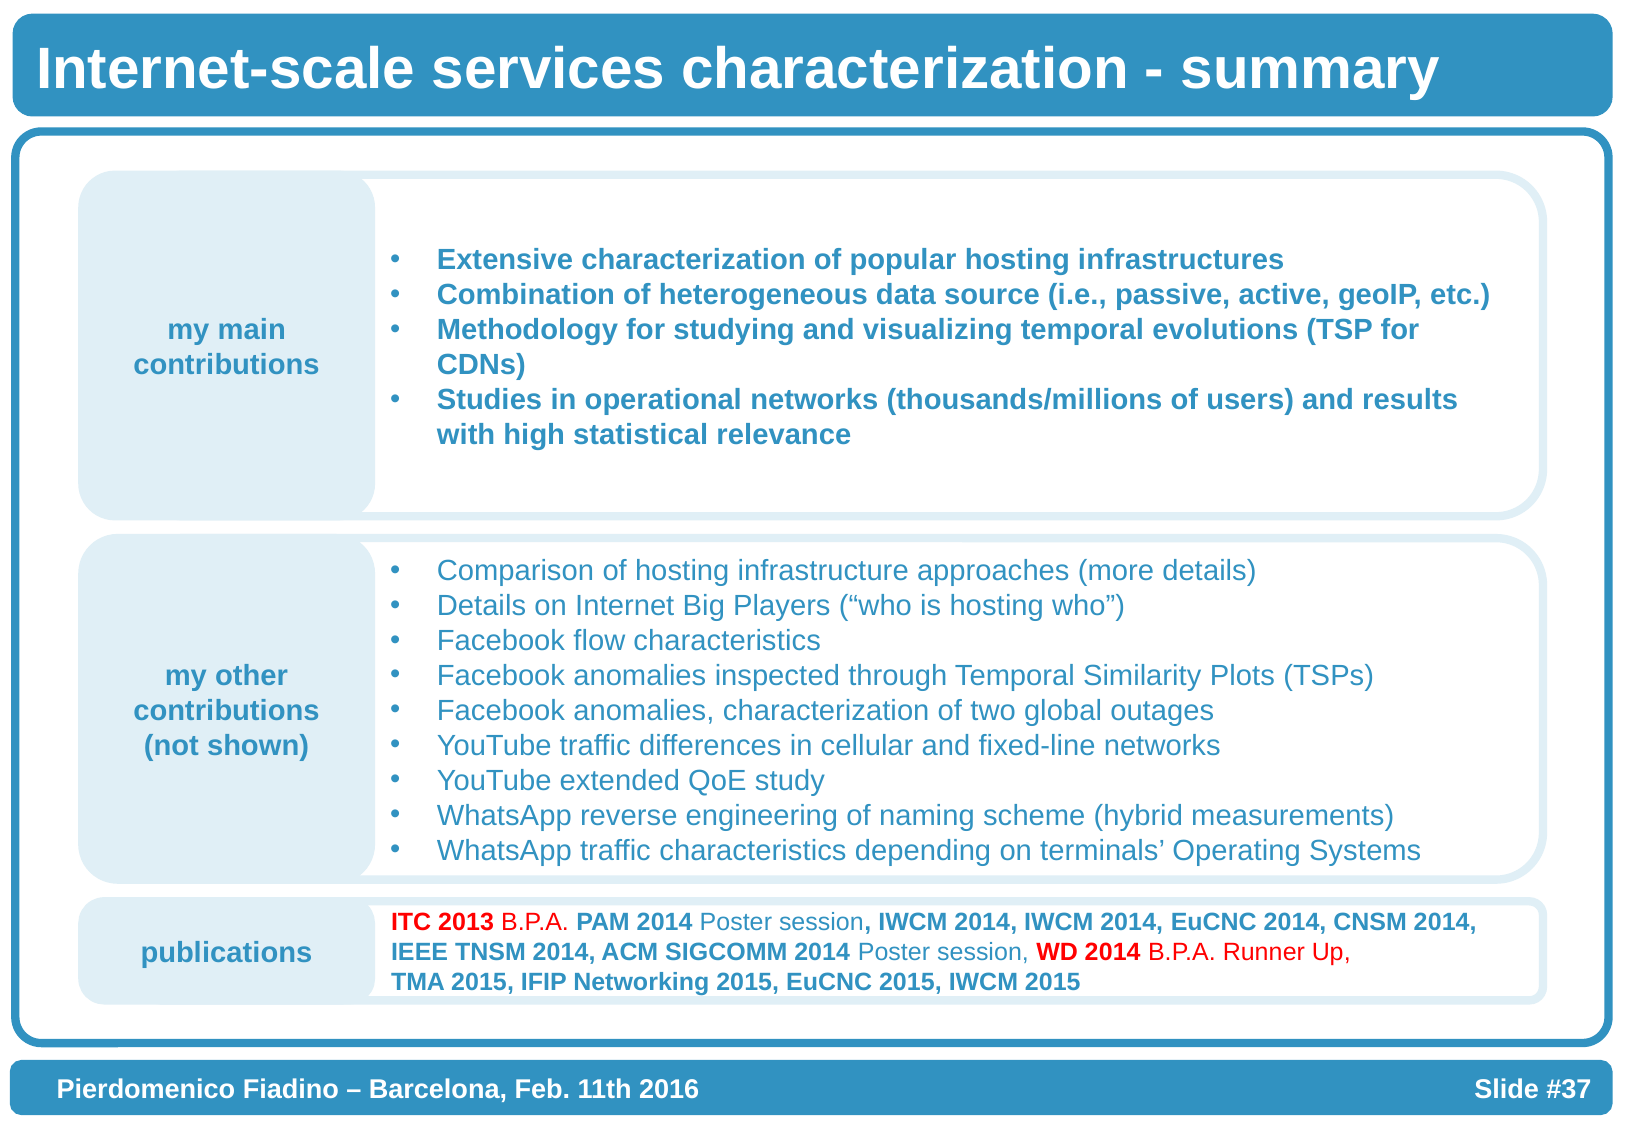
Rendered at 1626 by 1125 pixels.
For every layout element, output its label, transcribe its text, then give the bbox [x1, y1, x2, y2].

text_box publications [81, 900, 372, 1002]
text_box [14, 130, 1610, 1045]
text_box Extensive characterization of popular hosting infrastructures Combination of heterogeneous data source (i.e., passive, active, geoIP, etc.) Methodology for studying and visualizing temporal evolutions (TSP for CDNs) Studies in operational networks (thousands/millions of users) and results with high statistical relevance [342, 173, 1545, 518]
text_box my main contributions [81, 173, 372, 518]
text_box my other contributions (not shown) [81, 537, 372, 881]
text_box Pierdomenico Fiadino – Barcelona, Feb. 11th 2016............... Slide #37 [12, 1063, 1610, 1112]
text_box Internet-scale services characterization - summary [15, 16, 1610, 114]
text_box Comparison of hosting infrastructure approaches (more details) Details on Internet Big Players (“who is hosting who”) Facebook flow characteristics Facebook anomalies inspected through Temporal Similarity Plots (TSPs) Facebook anomalies, characterization of two global outages YouTube traffic differences in cellular and fixed-line networks YouTube extended QoE study WhatsApp reverse engineering of naming scheme (hybrid measurements) WhatsApp traffic characteristics depending on terminals’ Operating Systems [343, 537, 1545, 881]
text_box ITC 2013 B.P.A. PAM 2014 Poster session, IWCM 2014, IWCM 2014, EuCNC 2014, CNSM 2014, IEEE TNSM 2014, ACM SIGCOMM 2014 Poster session, WD 2014 B.P.A. Runner Up, TMA 2015, IFIP Networking 2015, EuCNC 2015, IWCM 2015 [352, 900, 1545, 1002]
